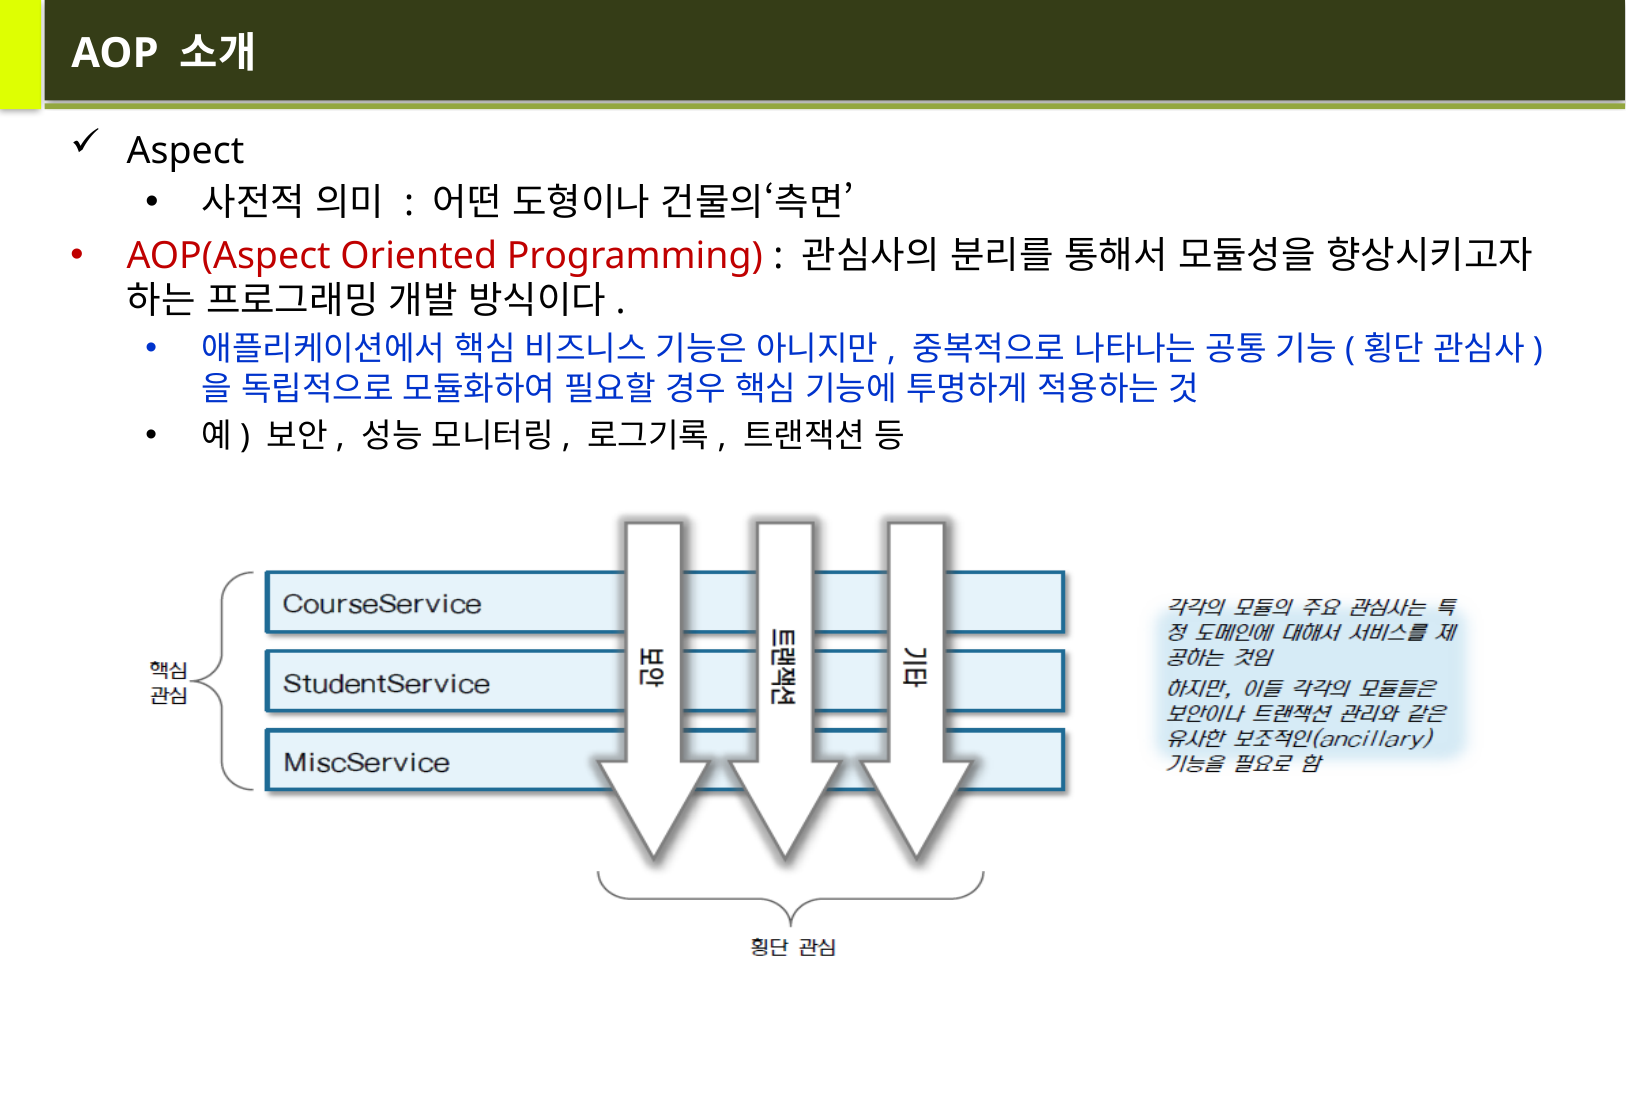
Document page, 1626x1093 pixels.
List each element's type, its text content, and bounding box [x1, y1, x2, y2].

text_box Aspect 사전적 의미 : 어떤 도형이나 건물의‘측면’ AOP(Aspect Oriented Programming) : 관심사의 분리를 통해서 모듈성을 향상시키고자 하는 프로그래밍 개발 방식이다. 애플리케이션에서 핵심 비즈니스 기능은 아니지만, 중복적으로 나타나는 공통 기능(횡단 관심사)을 독립적으로 모듈화하여 필요할 경우 핵심 기능에 투명하게 적용하는 것 예) 보안, 성능 모니터링, 로그기록, 트랜잭션 등 [55, 118, 1593, 1024]
title AOP 소개 [56, 0, 1604, 103]
picture [130, 486, 1487, 982]
